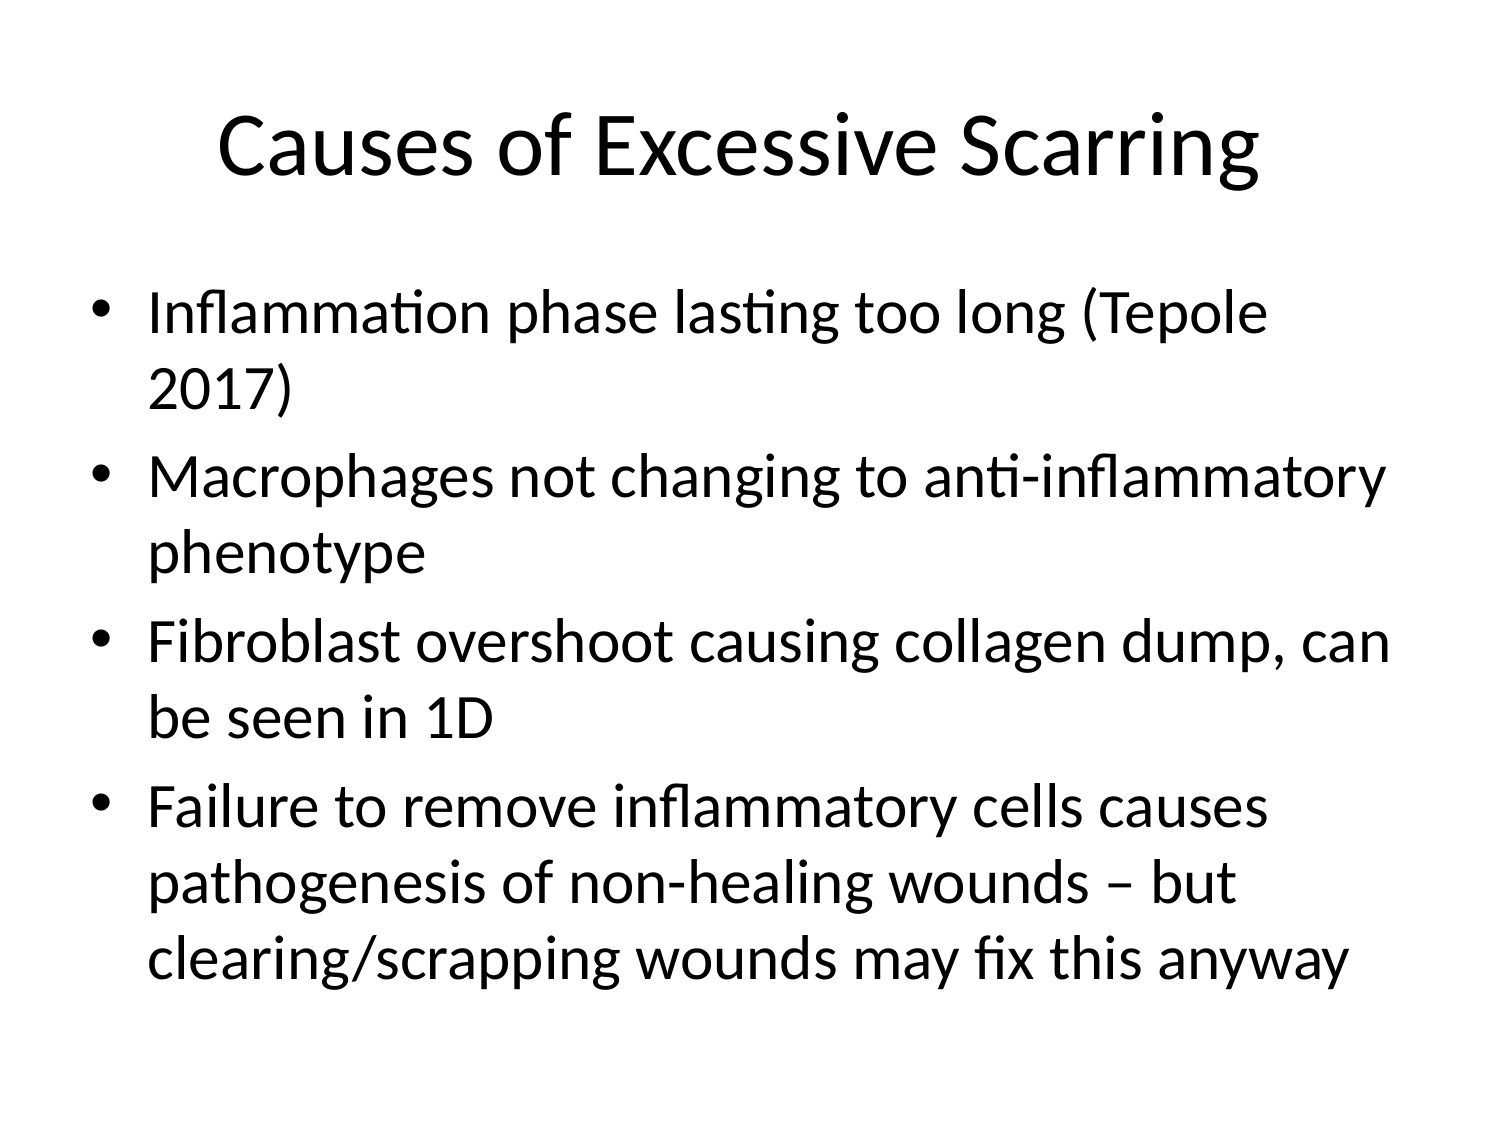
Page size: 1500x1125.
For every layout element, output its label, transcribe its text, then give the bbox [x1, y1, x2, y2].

title Causes of Excessive Scarring [75, 45, 1425, 233]
list Inflammation phase lasting too long (Tepole 2017) Macrophages not changing to anti-inflammatory phenotype Fibroblast overshoot causing collagen dump, can be seen in 1D Failure to remove inflammatory cells causes pathogenesis of non-healing wounds – but clearing/scrapping wounds may fix this anyway [75, 262, 1425, 1005]
